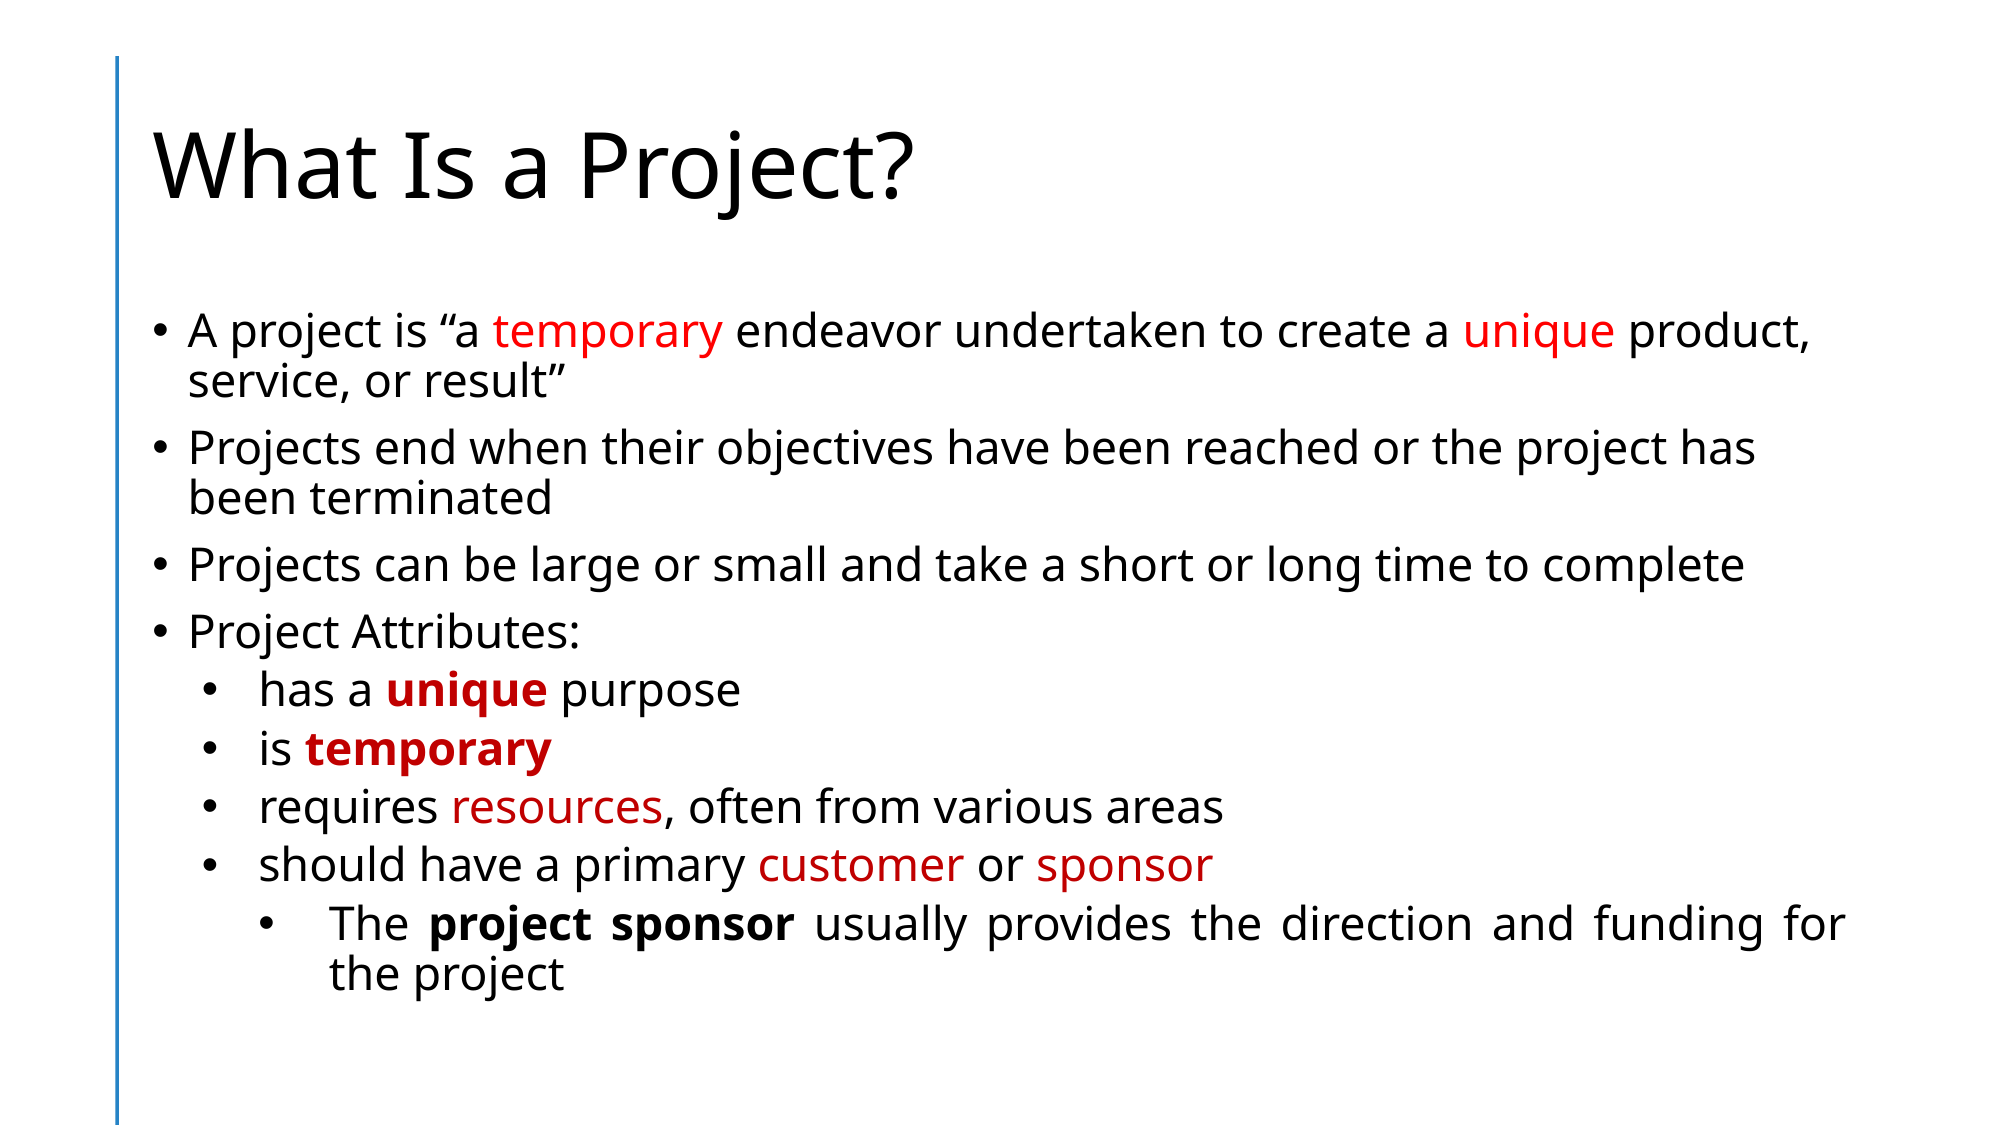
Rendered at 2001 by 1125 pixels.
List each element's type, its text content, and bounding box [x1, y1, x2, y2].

title What Is a Project? [137, 59, 1863, 278]
list A project is “a temporary endeavor undertaken to create a unique product, service, or result” Projects end when their objectives have been reached or the project has been terminated Projects can be large or small and take a short or long time to complete Project Attributes: has a unique purpose is temporary requires resources, often from various areas should have a primary customer or sponsor The project sponsor usually provides the direction and funding for the project [137, 299, 1863, 1014]
